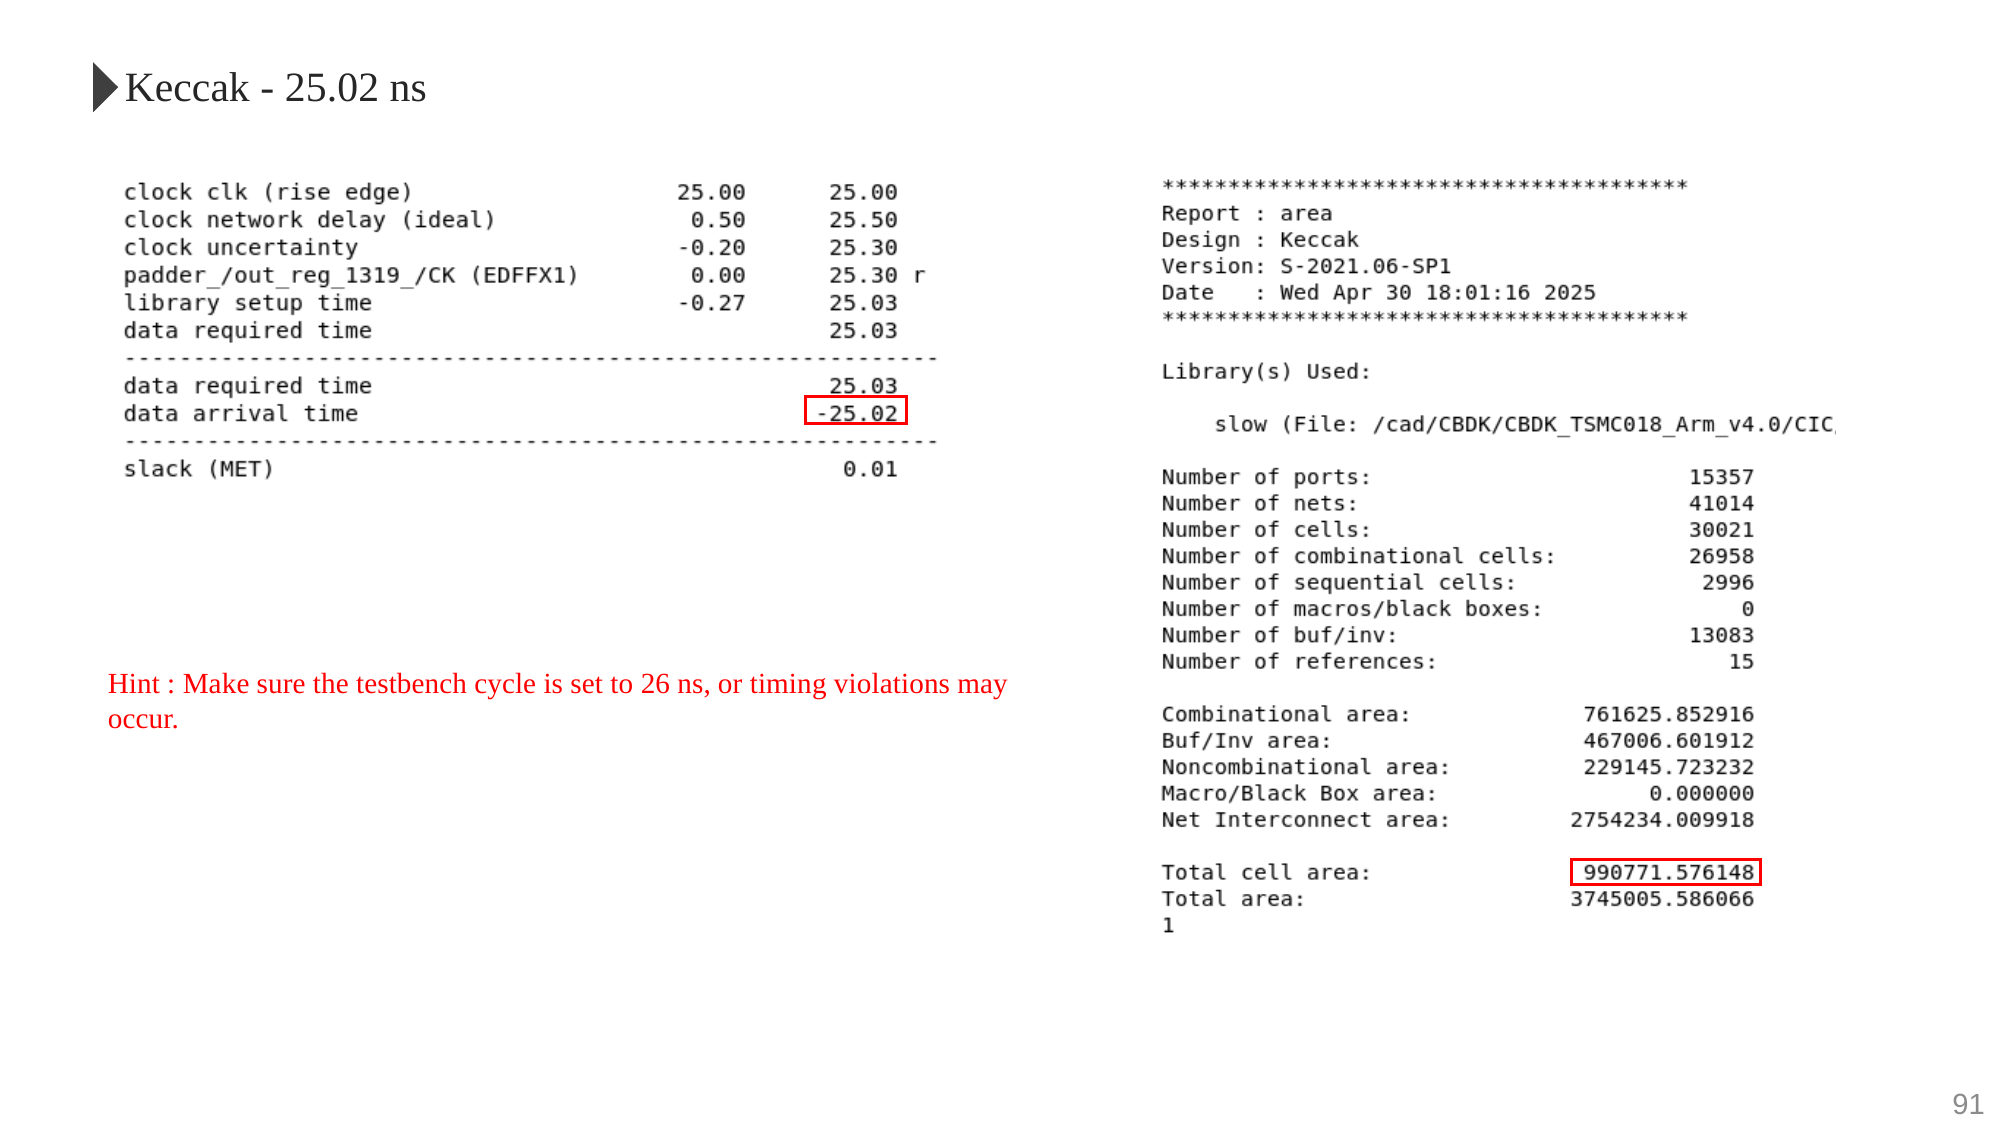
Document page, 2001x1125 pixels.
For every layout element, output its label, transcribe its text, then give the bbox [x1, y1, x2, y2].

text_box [93, 52, 444, 118]
picture [93, 168, 958, 484]
text_box Hint : Make sure the testbench cycle is set to 26 ns, or timing violations may occur. [93, 656, 1094, 742]
slide_number 91 [1550, 1072, 2000, 1125]
picture [1158, 168, 1836, 934]
